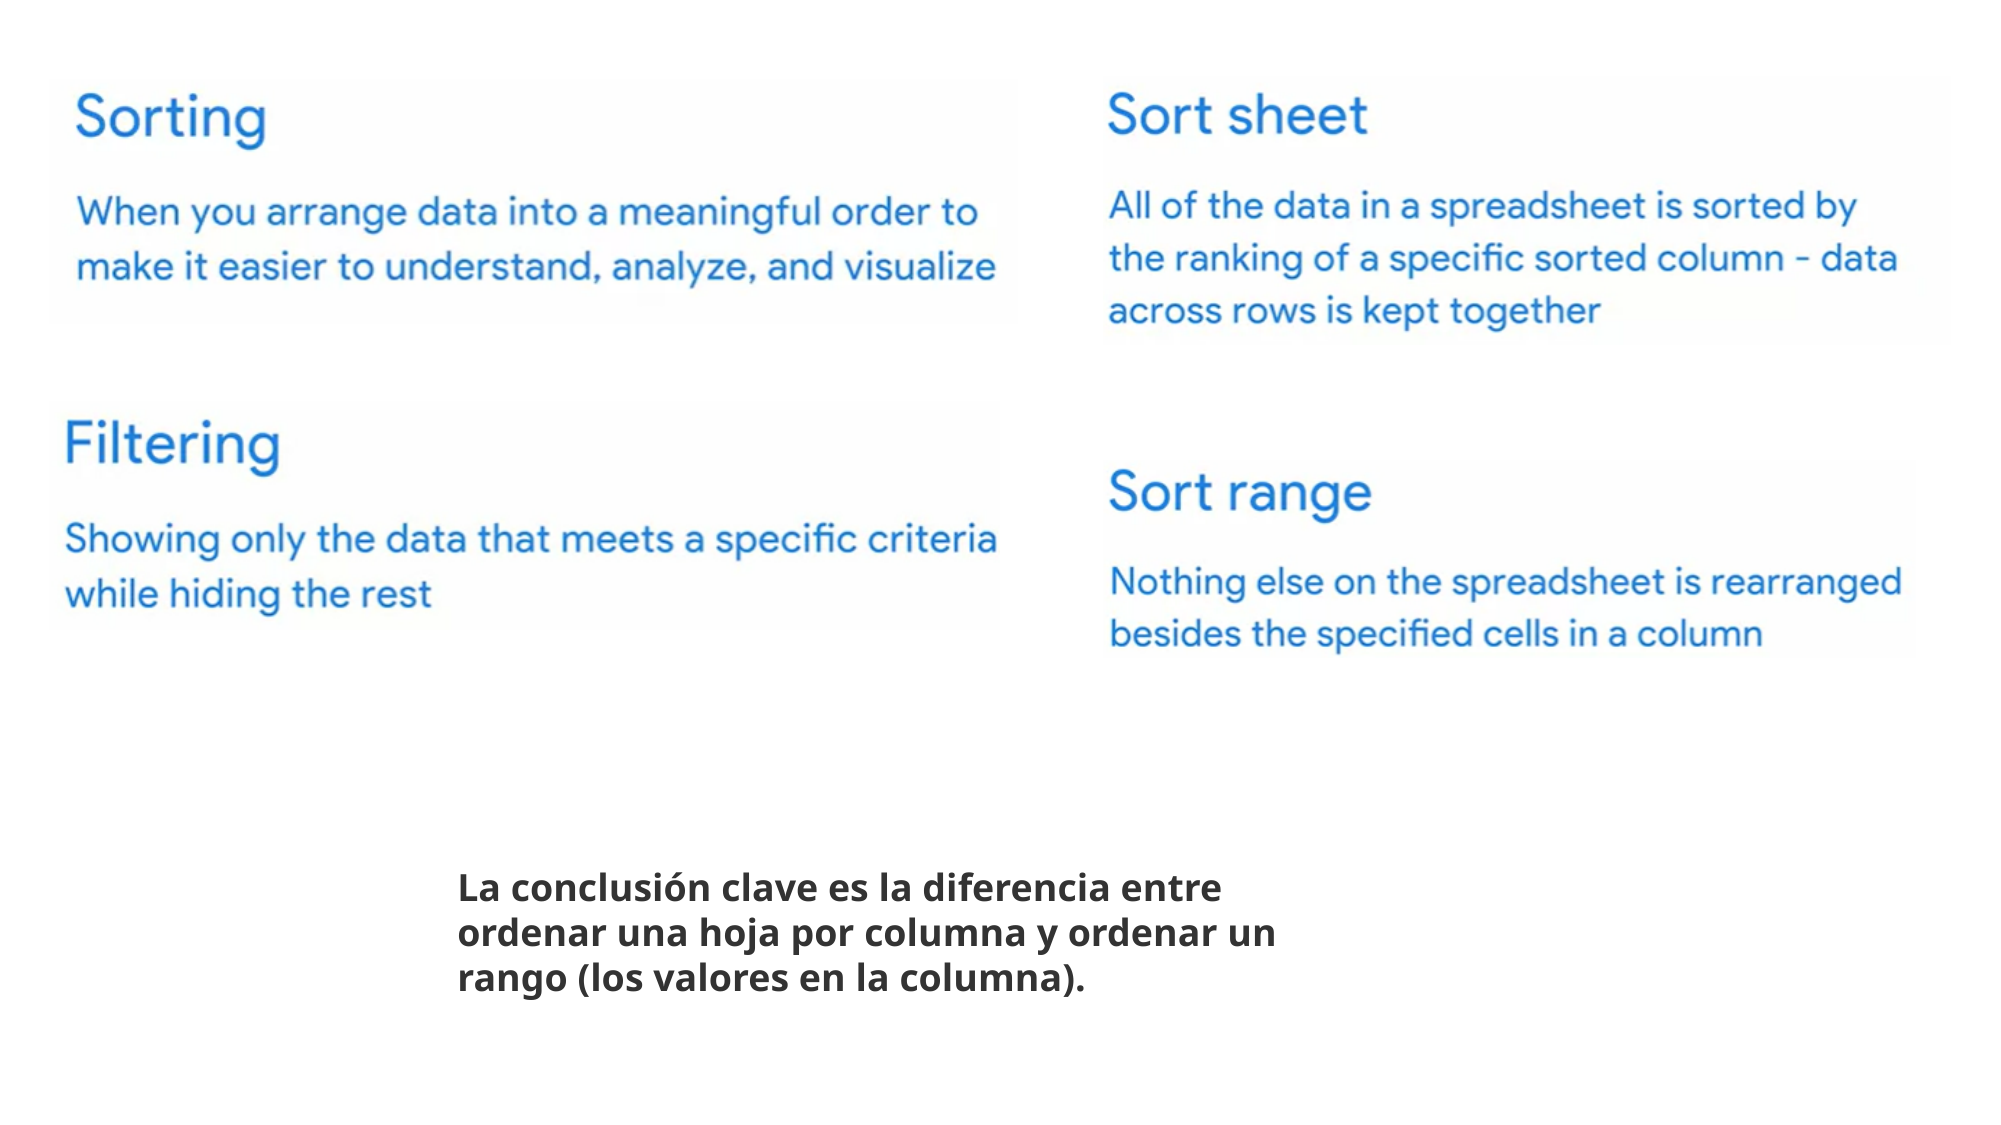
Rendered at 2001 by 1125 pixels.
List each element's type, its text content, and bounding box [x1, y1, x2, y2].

picture [1103, 460, 1916, 658]
picture [1103, 76, 1951, 345]
picture [49, 401, 1000, 630]
picture [49, 79, 1018, 324]
text_box La conclusión clave es la diferencia entre ordenar una hoja por columna y ordenar un rango (los valores en la columna). [442, 856, 1368, 1007]
